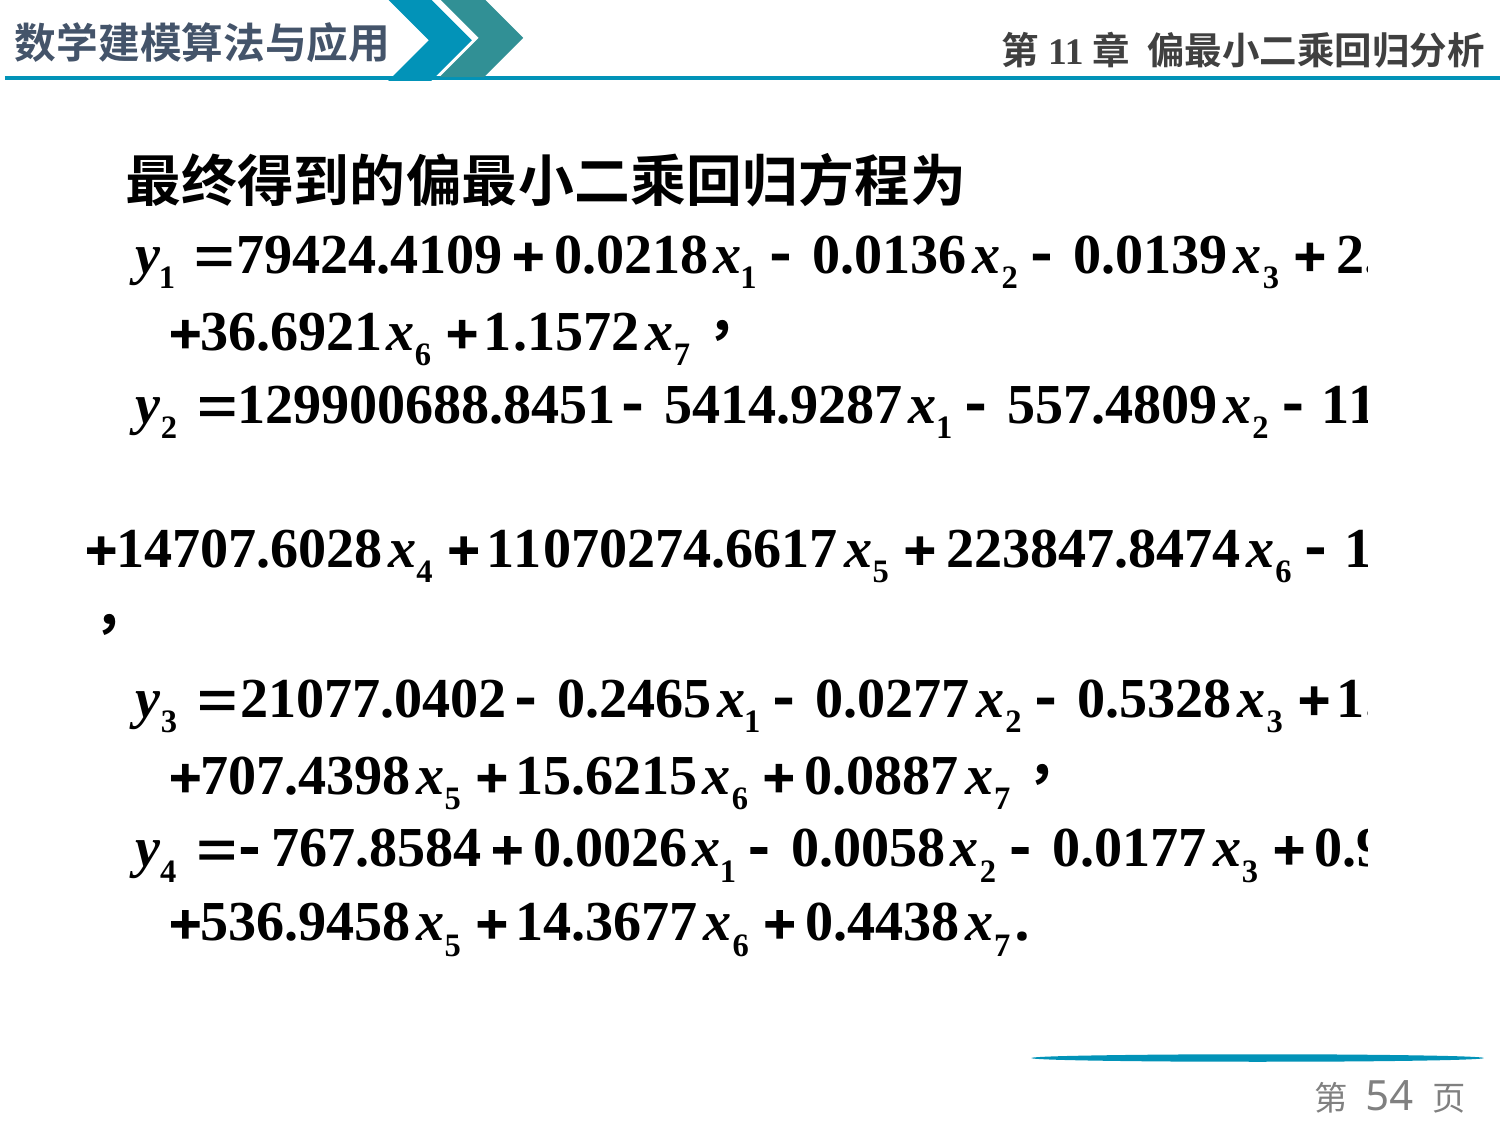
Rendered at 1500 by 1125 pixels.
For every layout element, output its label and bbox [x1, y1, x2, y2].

text_box [81, 143, 1368, 995]
